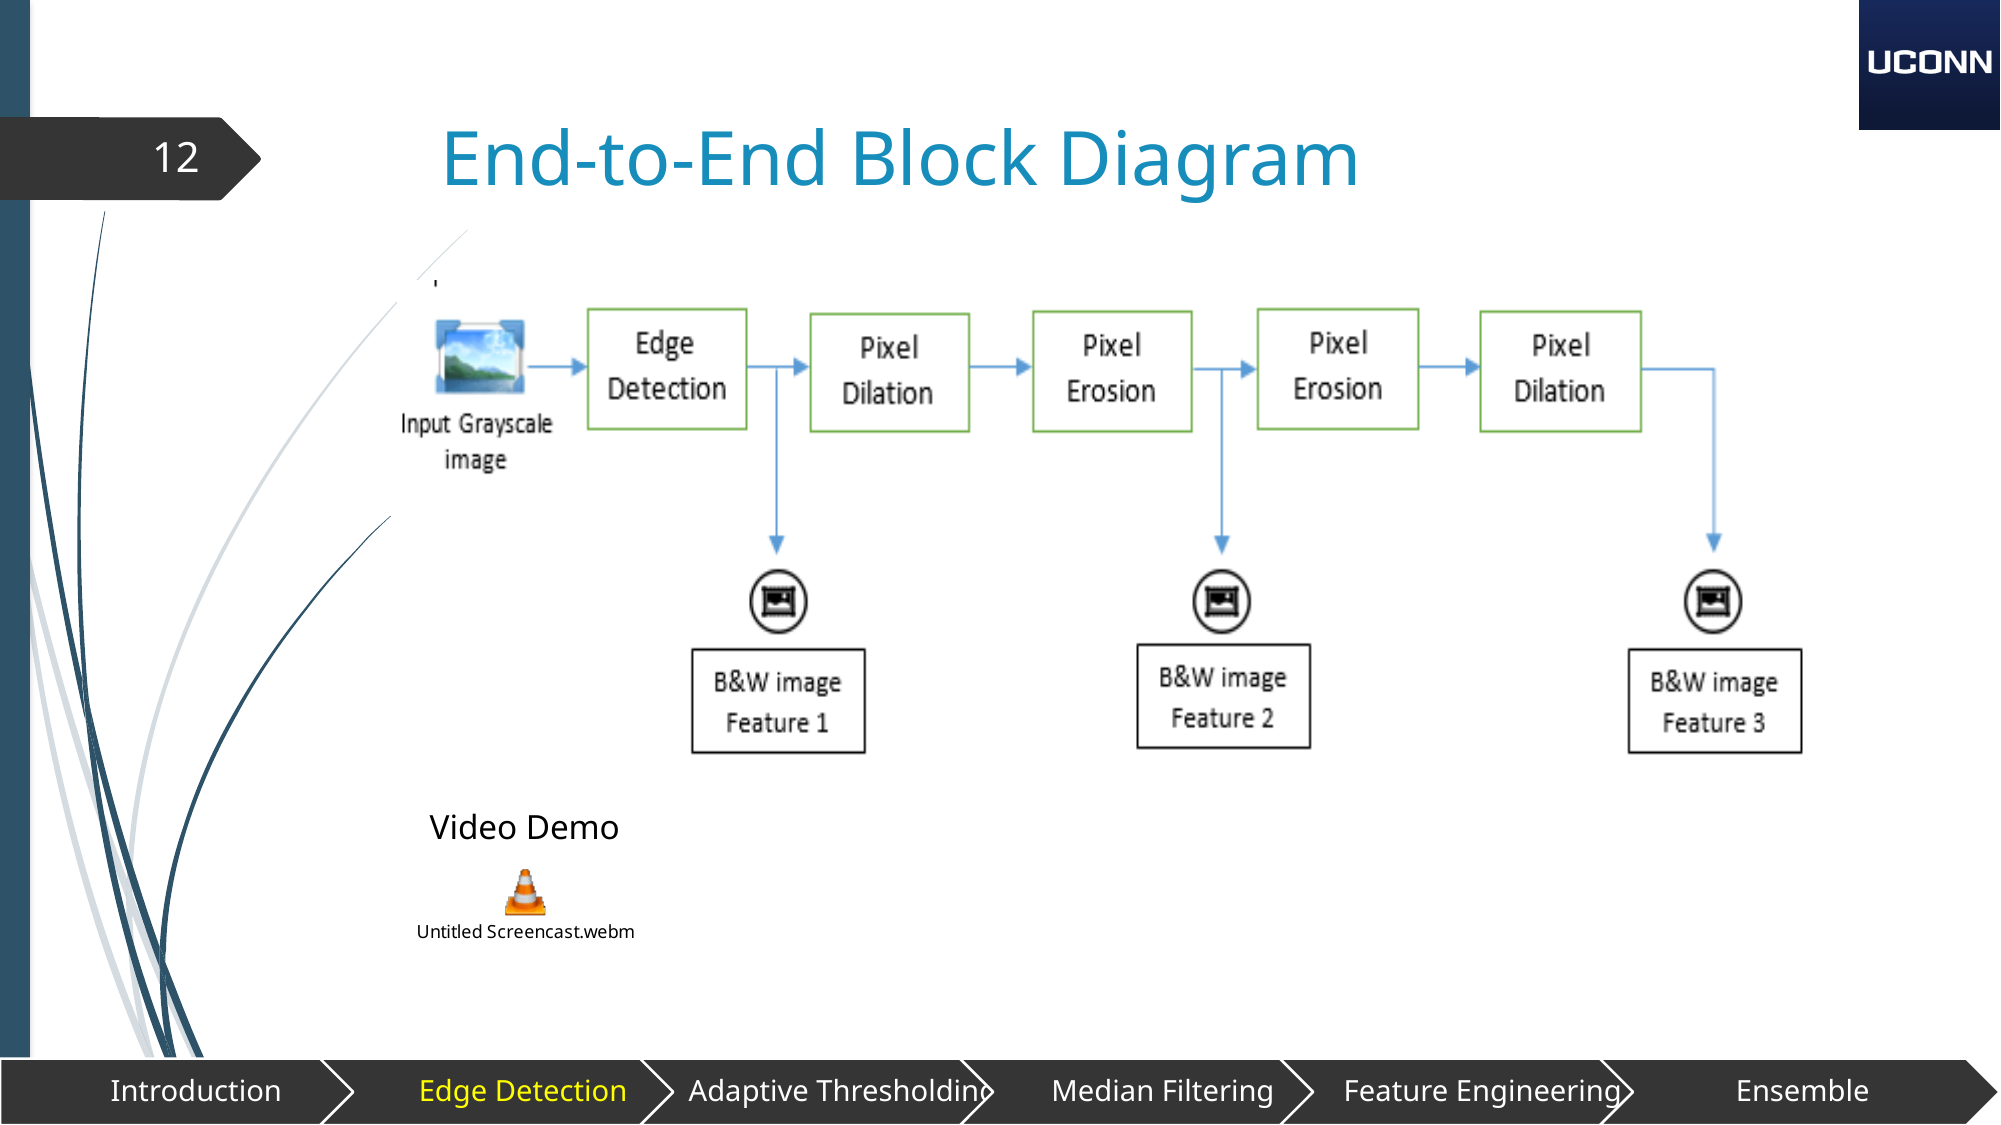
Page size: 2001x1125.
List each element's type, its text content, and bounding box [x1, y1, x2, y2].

slide_number 12 [87, 129, 216, 190]
text_box Video Demo [414, 798, 635, 854]
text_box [396, 868, 654, 950]
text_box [0, 1058, 2000, 1125]
picture [396, 280, 1817, 789]
picture [1859, 0, 2000, 130]
title End-to-End Block Diagram [425, 102, 1888, 313]
